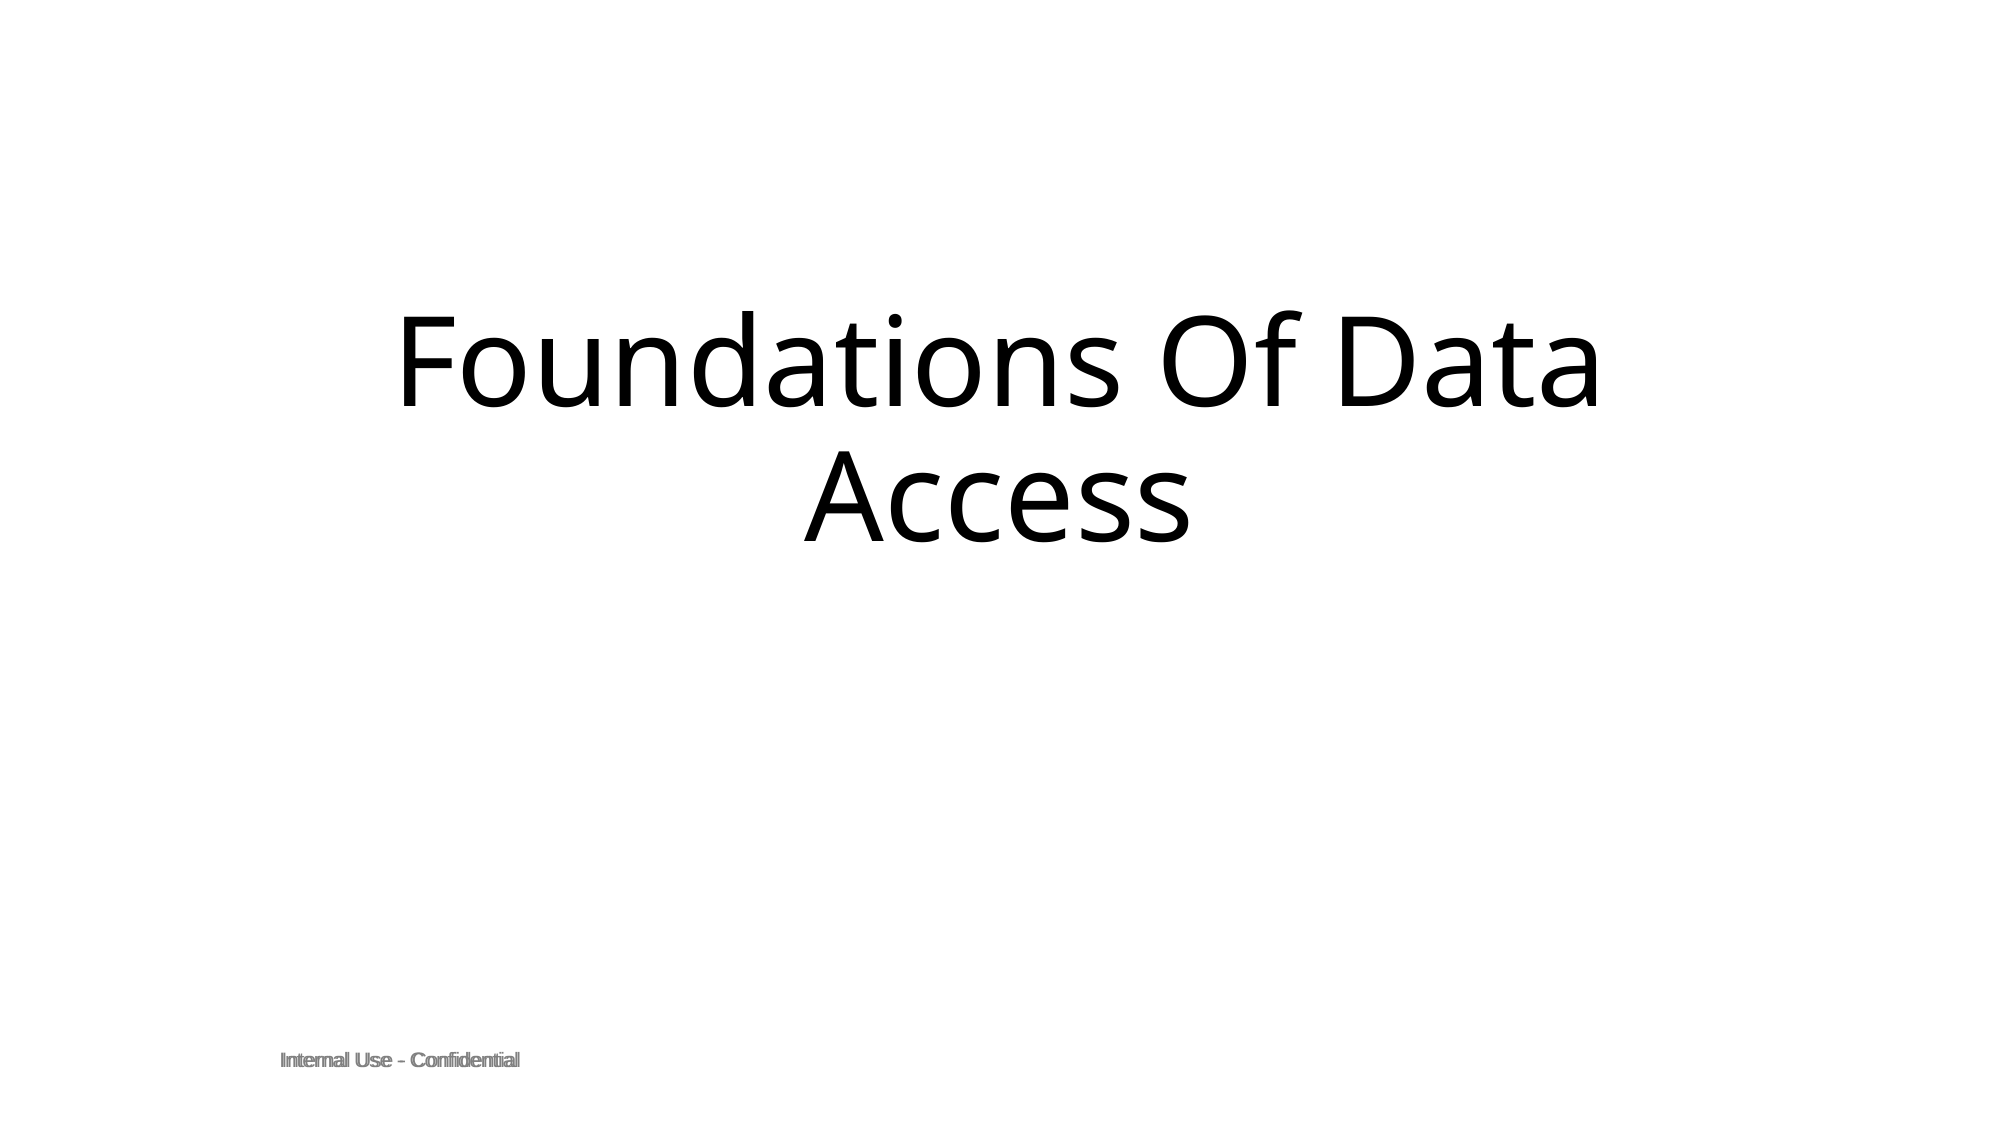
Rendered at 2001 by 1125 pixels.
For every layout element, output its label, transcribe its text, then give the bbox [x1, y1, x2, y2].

text_box Internal Use - Confidential [2, 1039, 542, 1125]
title Foundations Of Data Access [249, 184, 1750, 576]
